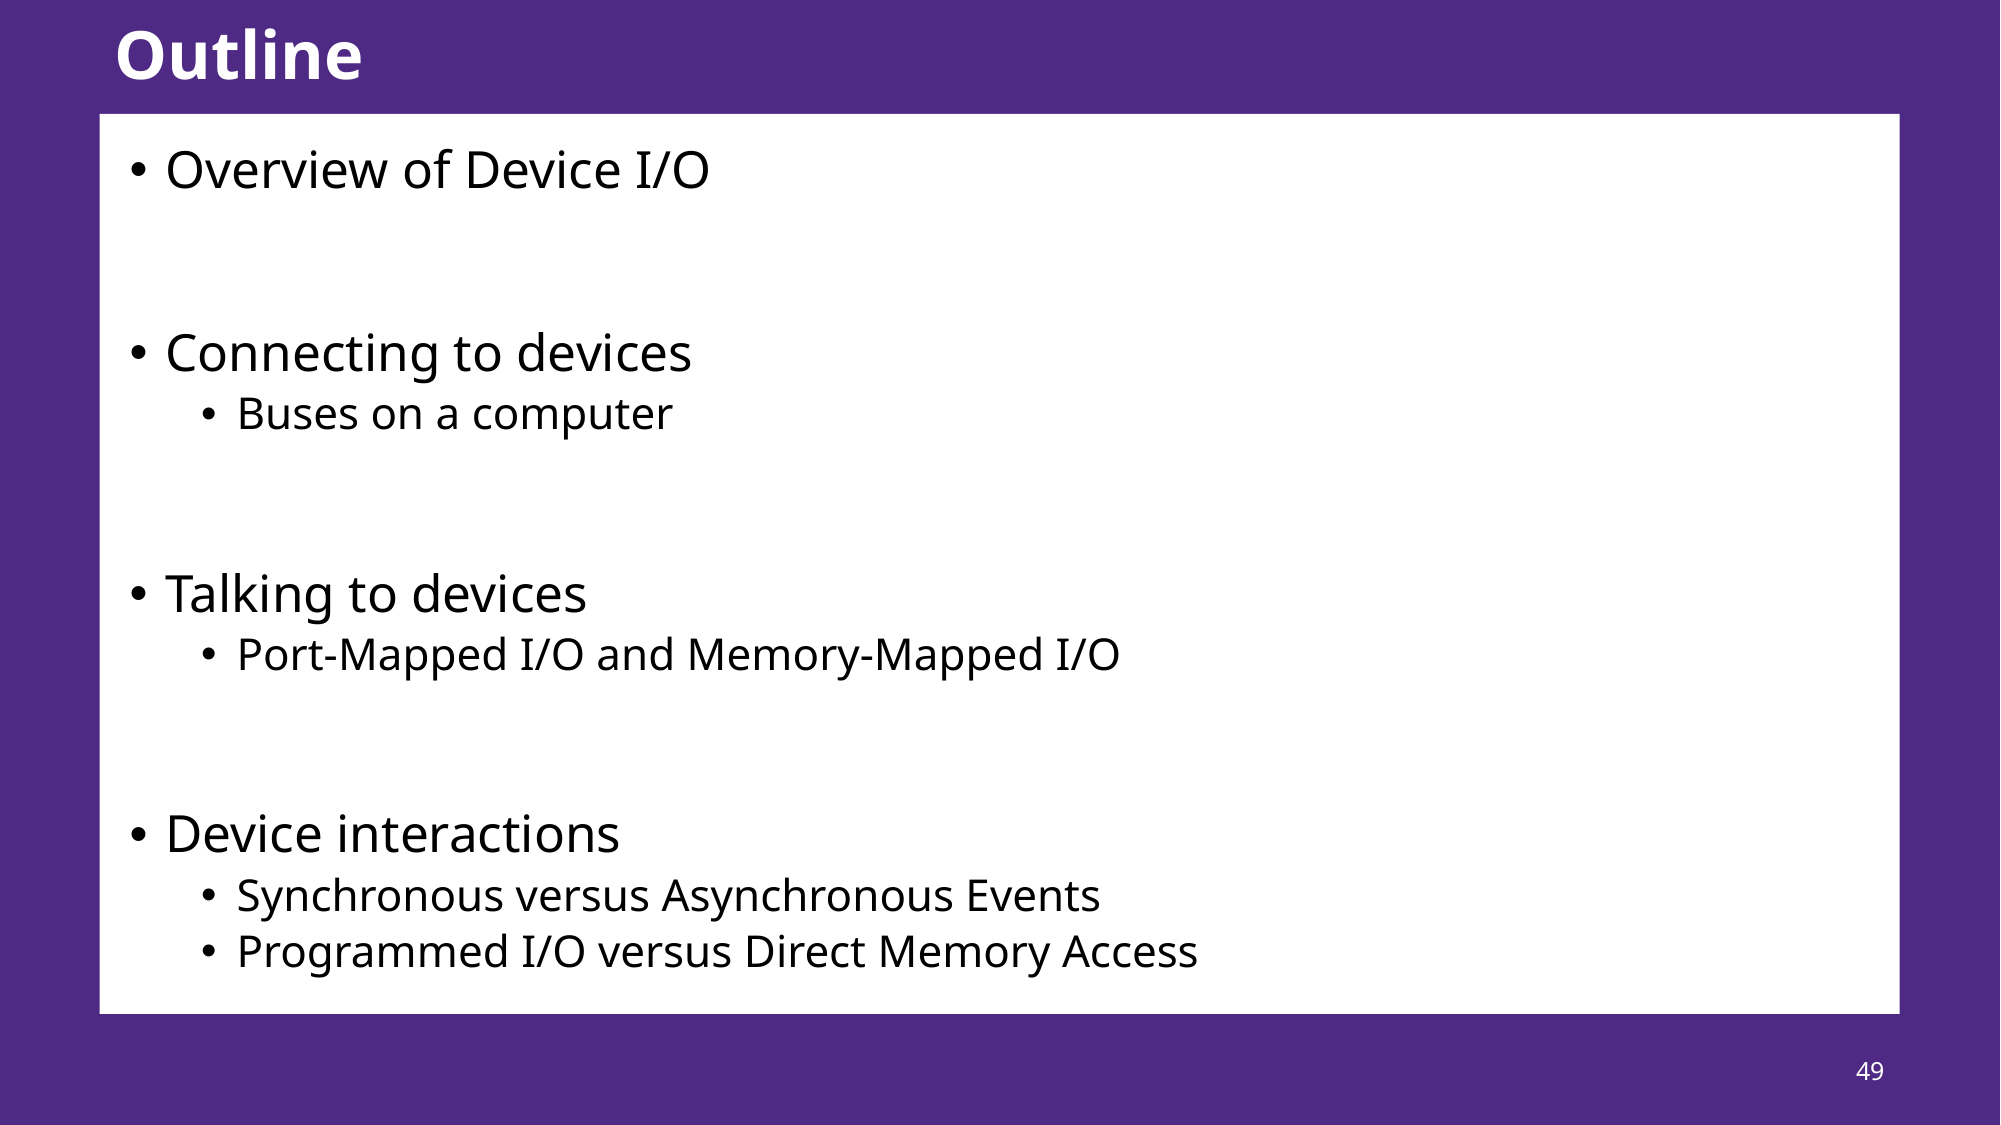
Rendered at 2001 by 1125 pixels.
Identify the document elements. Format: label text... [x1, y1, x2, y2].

slide_number 49 [1749, 1042, 1900, 1103]
title Outline [99, 1, 1900, 114]
list Overview of Device I/O Connecting to devices Buses on a computer Talking to devices Port-Mapped I/O and Memory-Mapped I/O Device interactions Synchronous versus Asynchronous Events Programmed I/O versus Direct Memory Access [99, 114, 1900, 1014]
